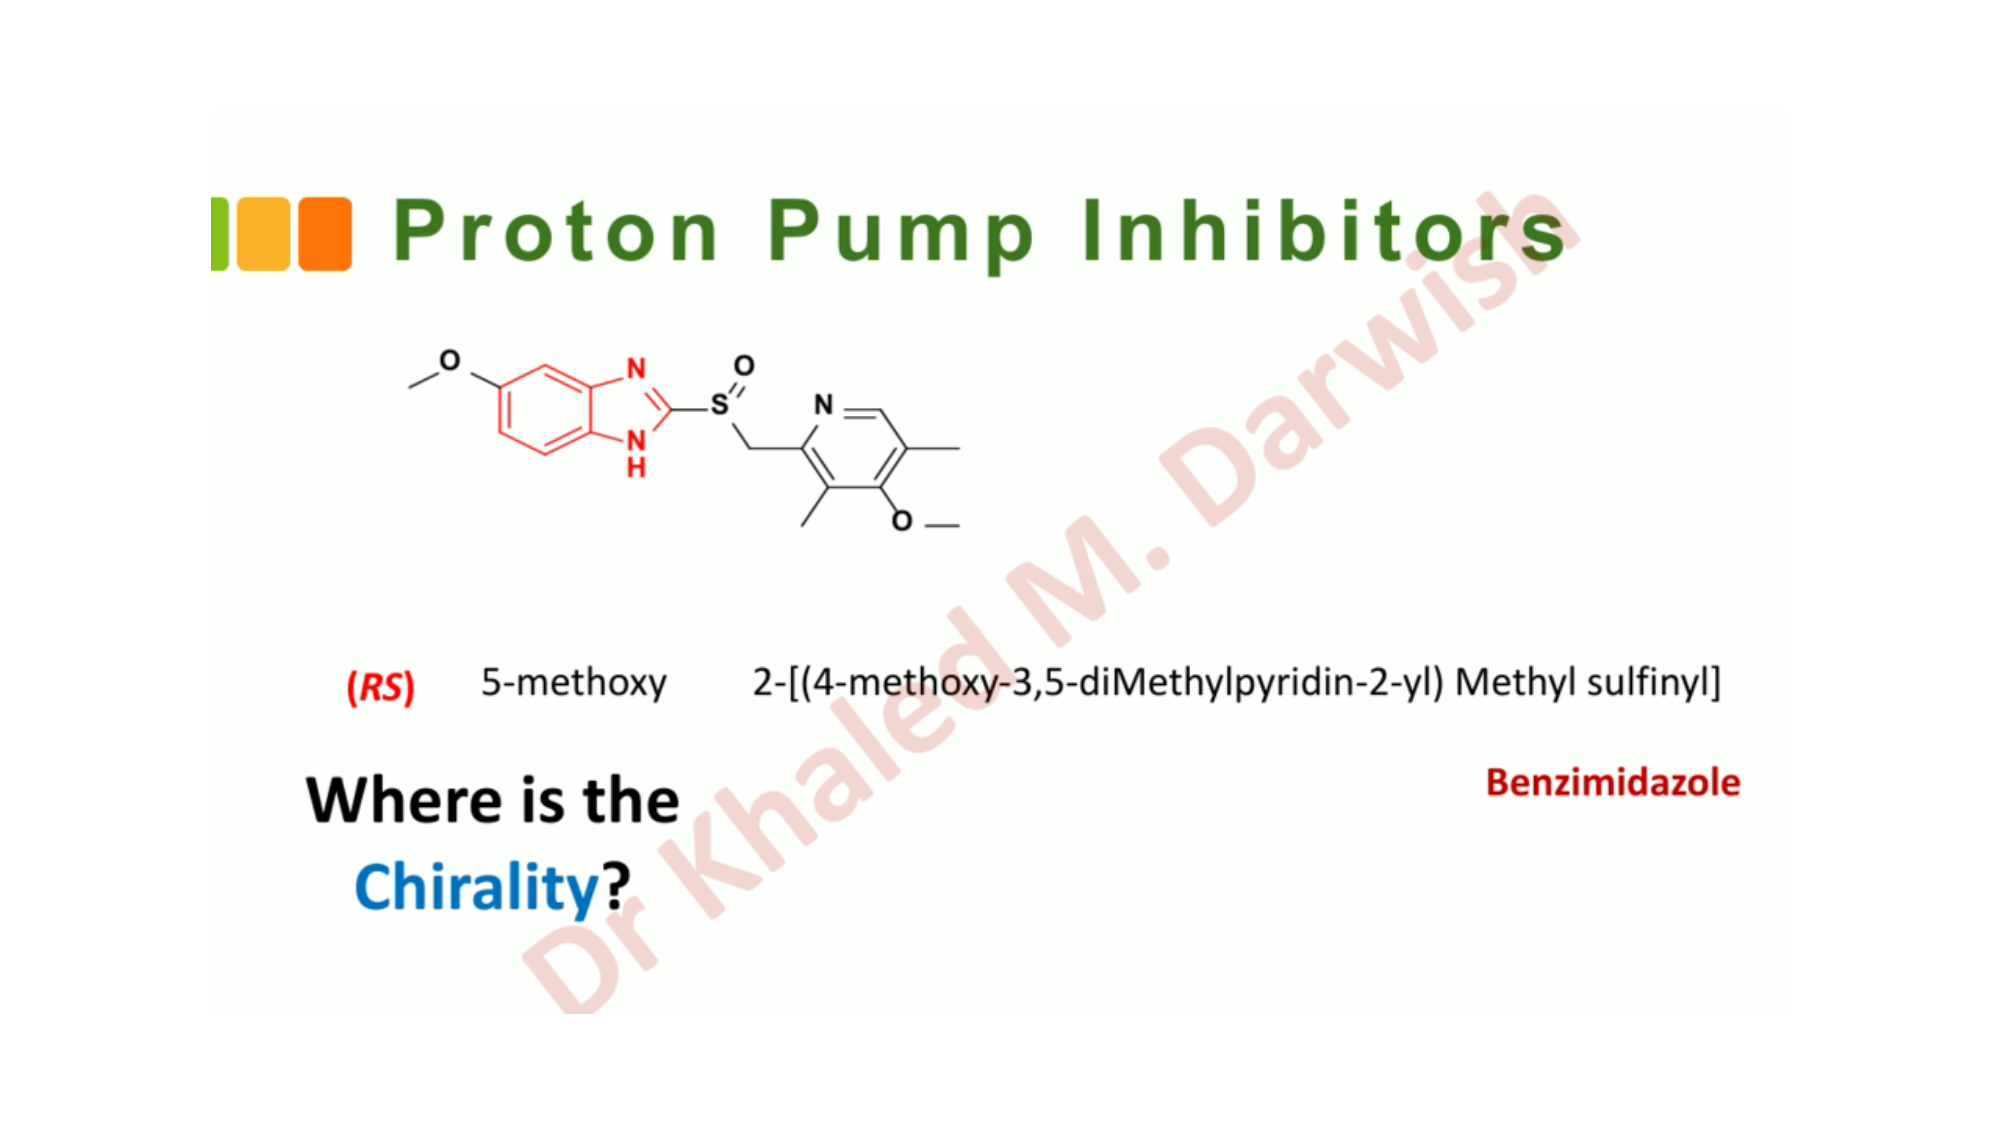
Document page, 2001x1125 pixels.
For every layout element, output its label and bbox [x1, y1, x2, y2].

picture [211, 110, 1789, 1015]
